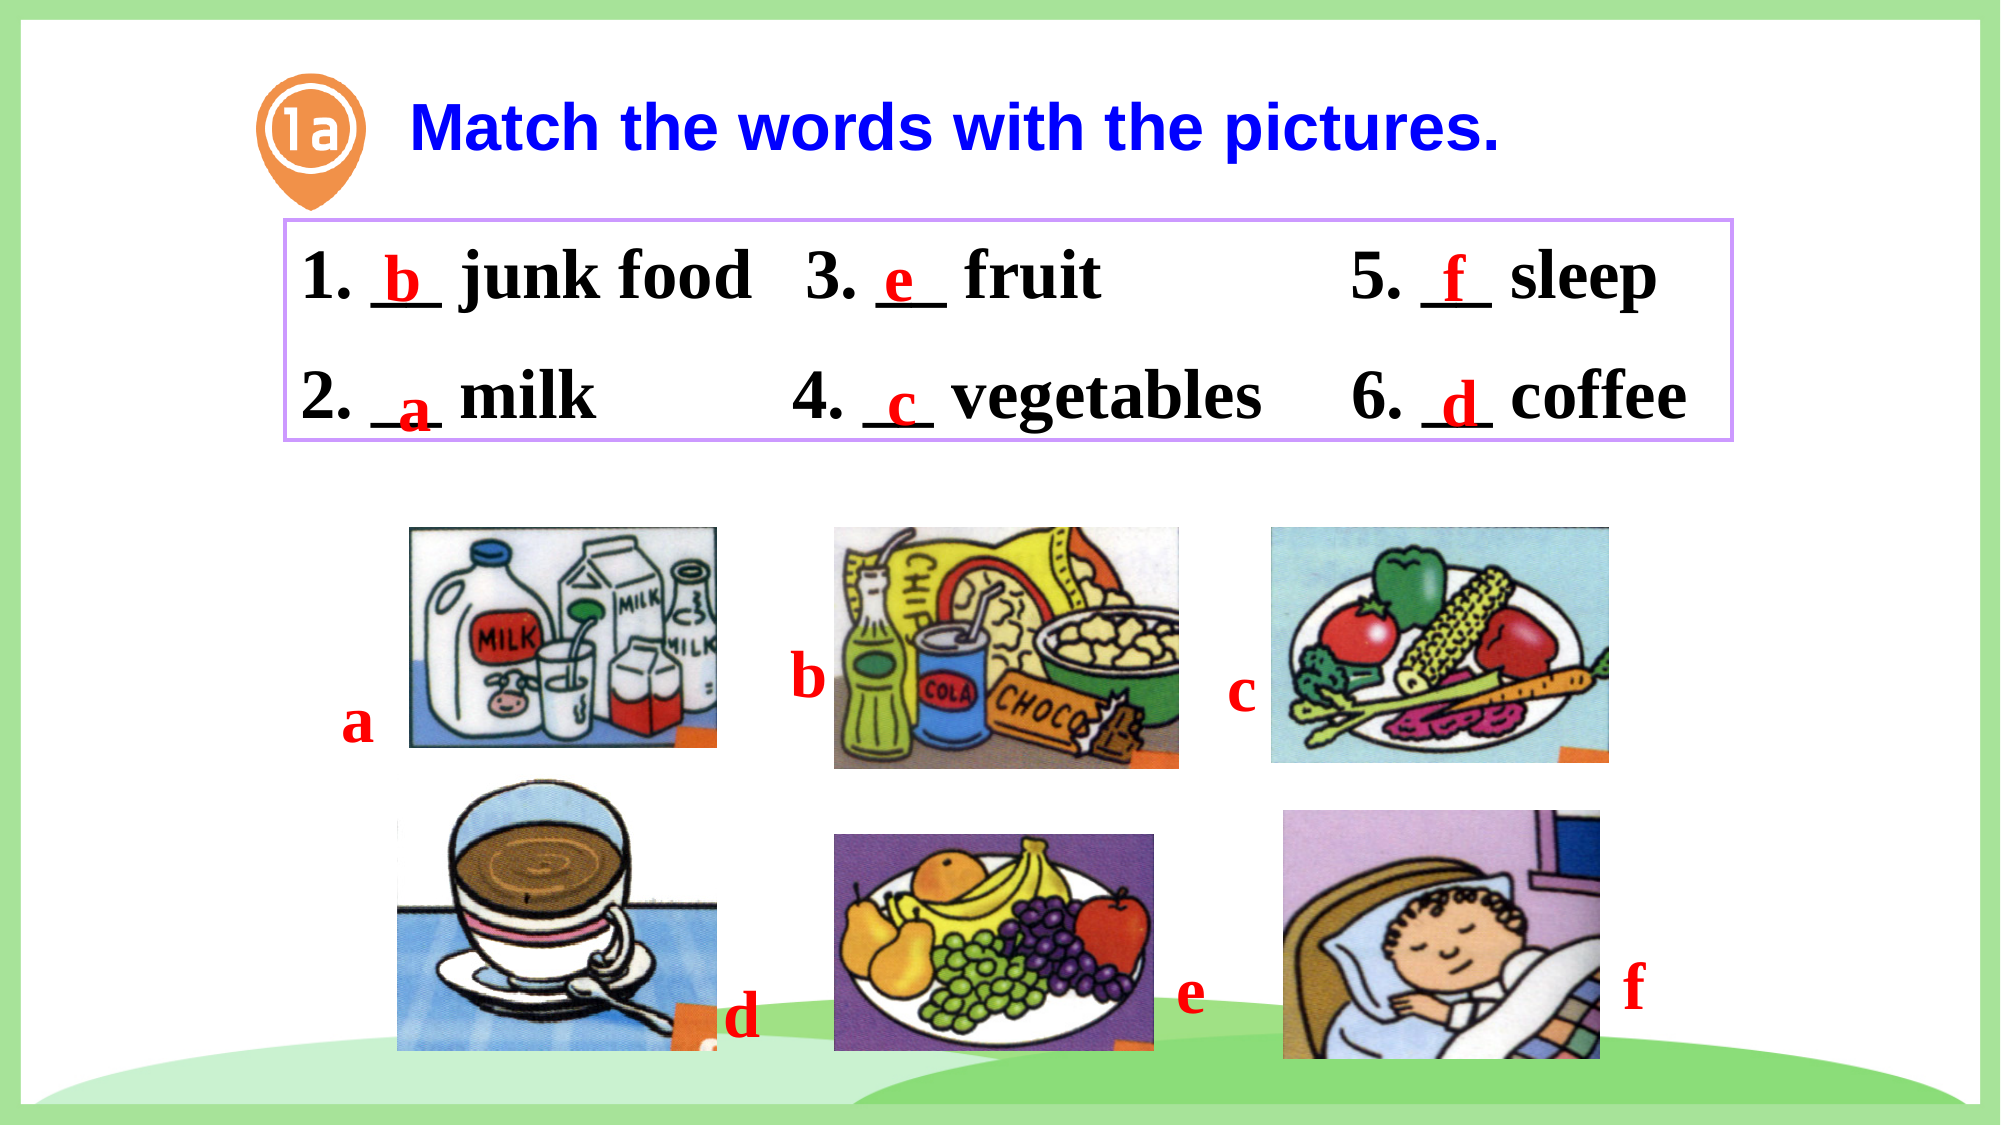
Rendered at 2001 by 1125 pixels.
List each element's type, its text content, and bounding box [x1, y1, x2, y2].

text_box f [1413, 238, 1496, 310]
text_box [1212, 526, 1610, 763]
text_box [834, 833, 1223, 1051]
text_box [775, 526, 1180, 770]
text_box Match the words with the pictures. [394, 76, 1635, 172]
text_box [1283, 810, 1662, 1059]
text_box d [1418, 364, 1501, 436]
text_box a [373, 368, 457, 440]
text_box b [362, 238, 445, 310]
text_box e [858, 238, 941, 310]
text_box c [861, 356, 944, 441]
picture [0, 0, 2001, 1125]
text_box 1. __ junk food 3. __ fruit 5. __ sleep 2. __ milk 4. __ vegetables 6. __ coffee [285, 219, 1733, 440]
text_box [397, 774, 777, 1059]
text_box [326, 526, 717, 764]
